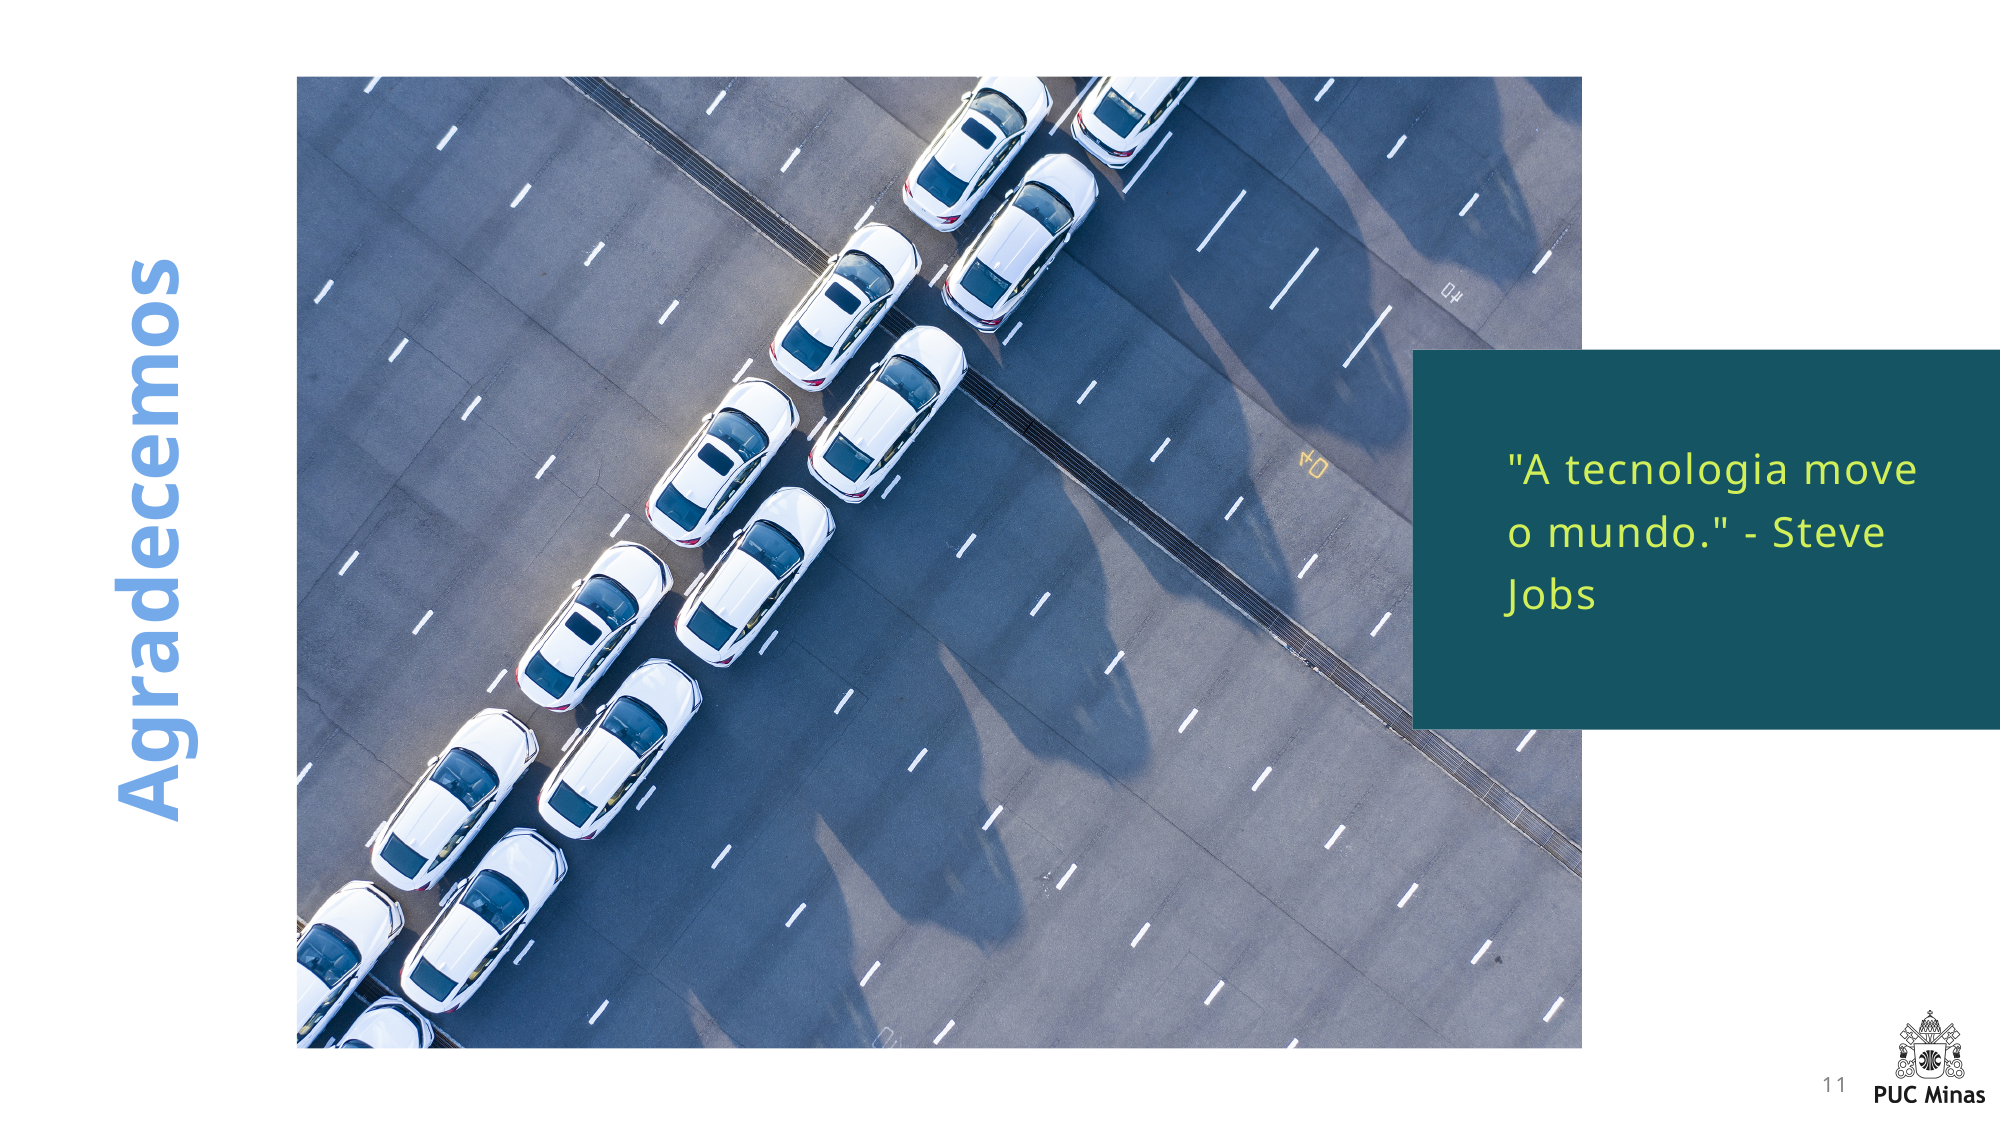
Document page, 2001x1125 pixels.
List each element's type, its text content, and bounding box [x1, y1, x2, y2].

title Agradecemos [108, 114, 201, 966]
picture [296, 76, 1582, 1049]
slide_number 11 [1412, 1068, 1863, 1103]
list "A tecnologia move o mundo." - Steve Jobs [1582, 423, 1943, 657]
picture [1875, 1010, 1985, 1103]
